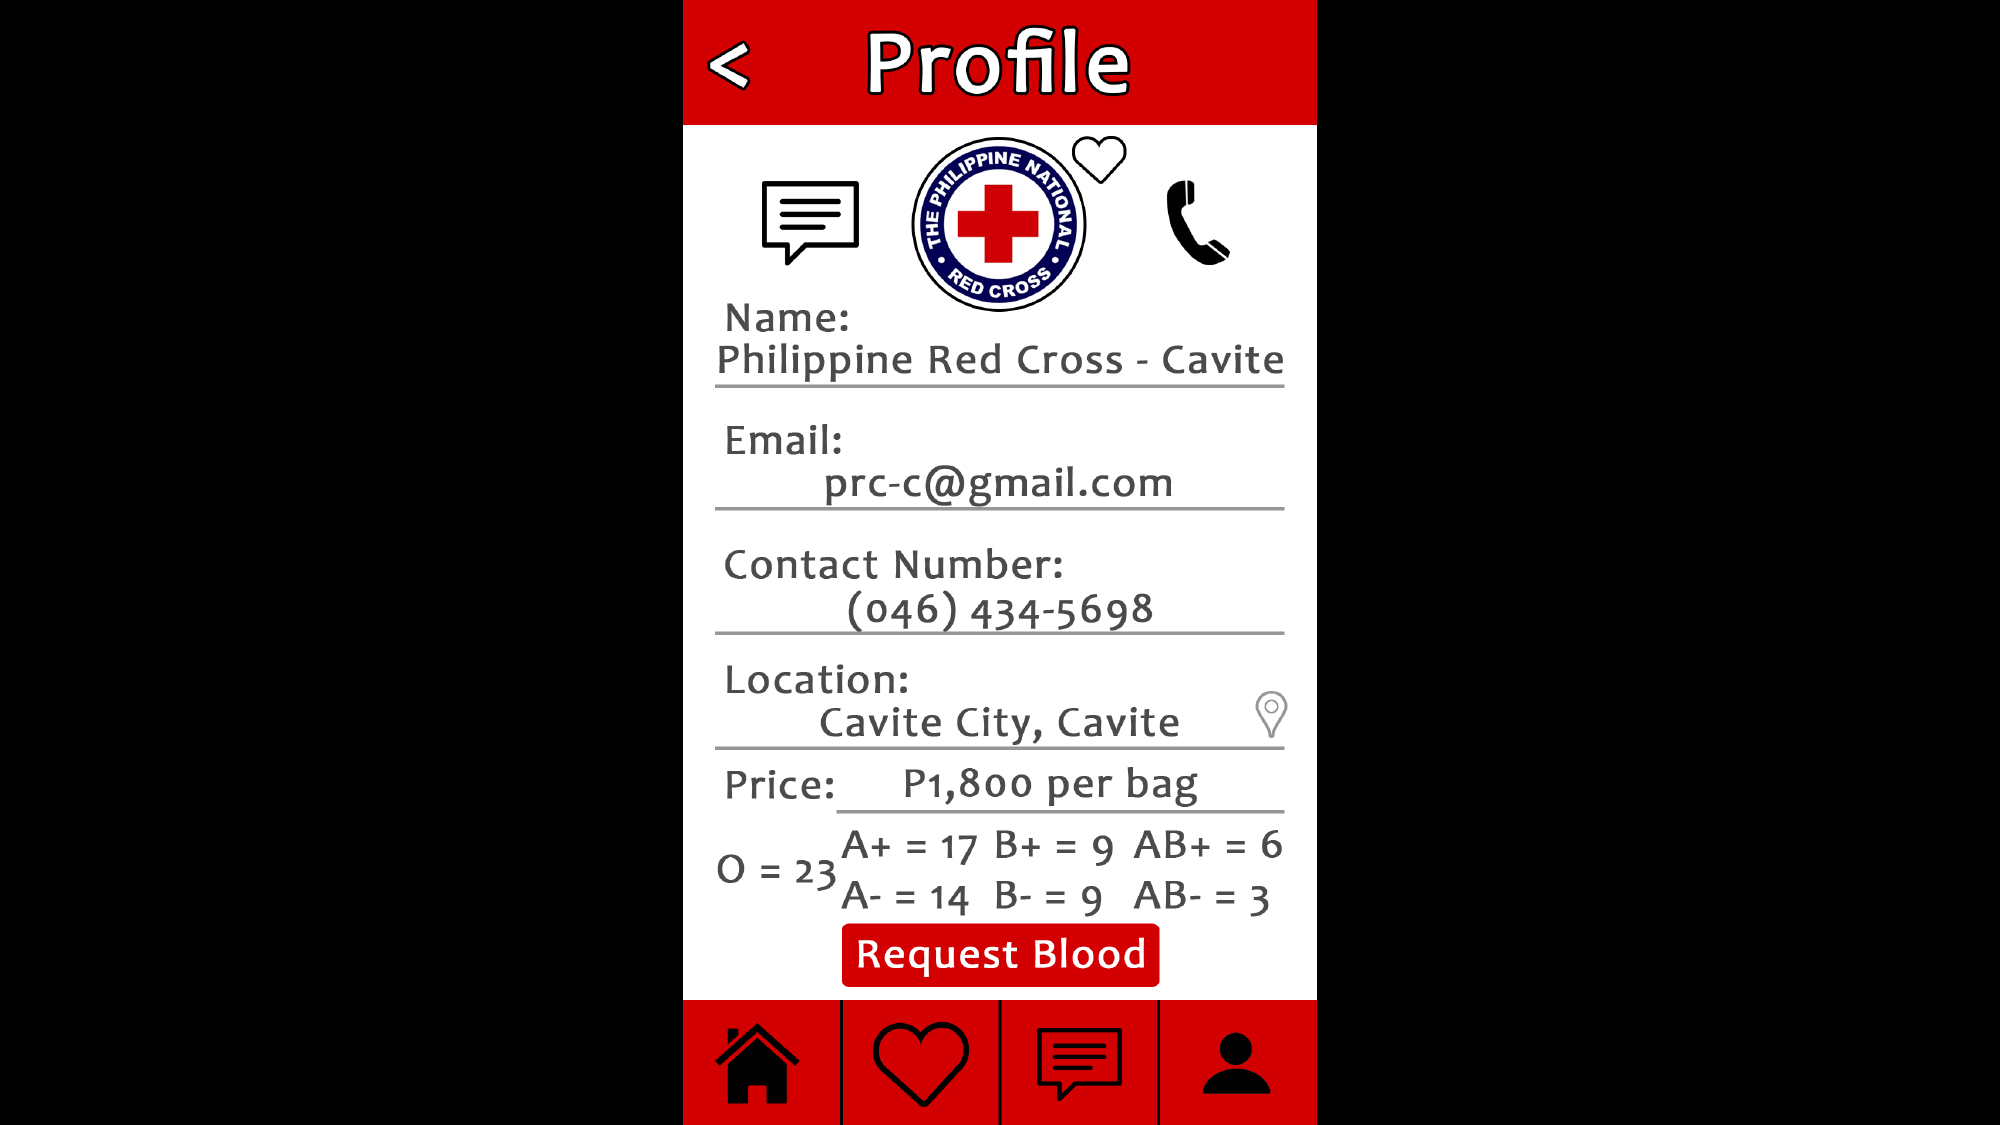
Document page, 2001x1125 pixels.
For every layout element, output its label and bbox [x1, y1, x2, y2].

picture [683, 0, 1317, 1125]
